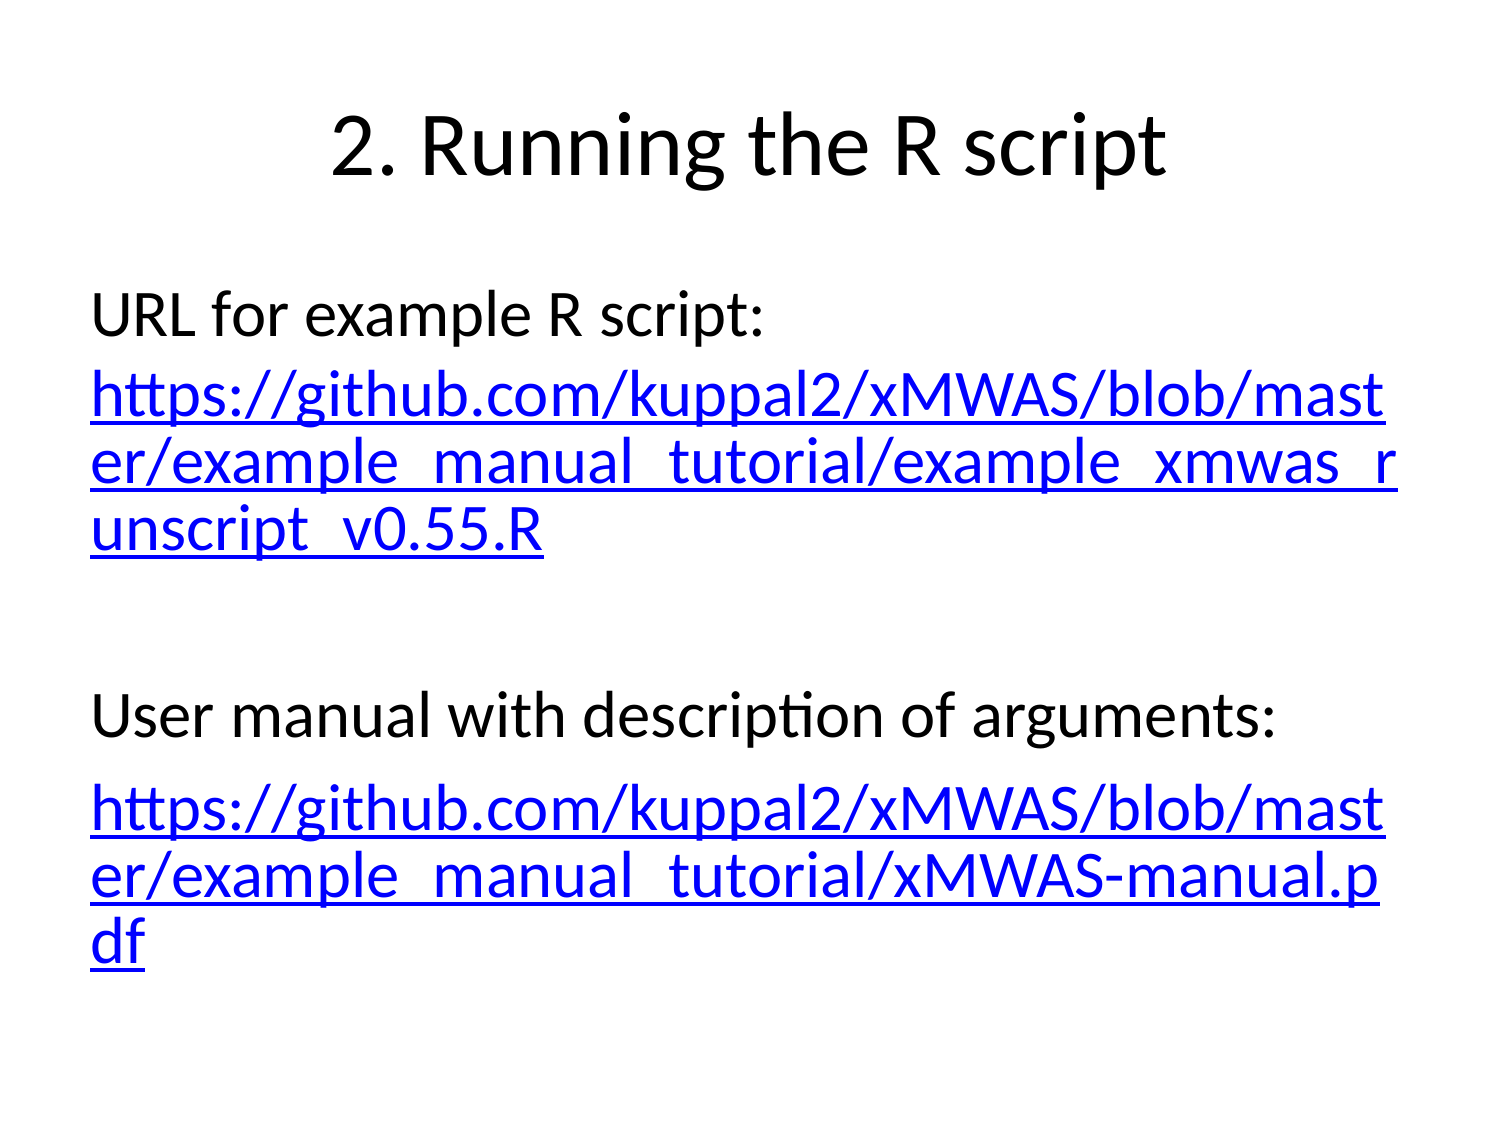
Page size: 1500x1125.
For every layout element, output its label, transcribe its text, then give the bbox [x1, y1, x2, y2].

list URL for example R script: https://github.com/kuppal2/xMWAS/blob/master/example_manual_tutorial/example_xmwas_runscript_v0.55.R User manual with description of arguments: https://github.com/kuppal2/xMWAS/blob/master/example_manual_tutorial/xMWAS-manual.pdf [75, 262, 1425, 1005]
title 2. Running the R script [75, 45, 1425, 233]
